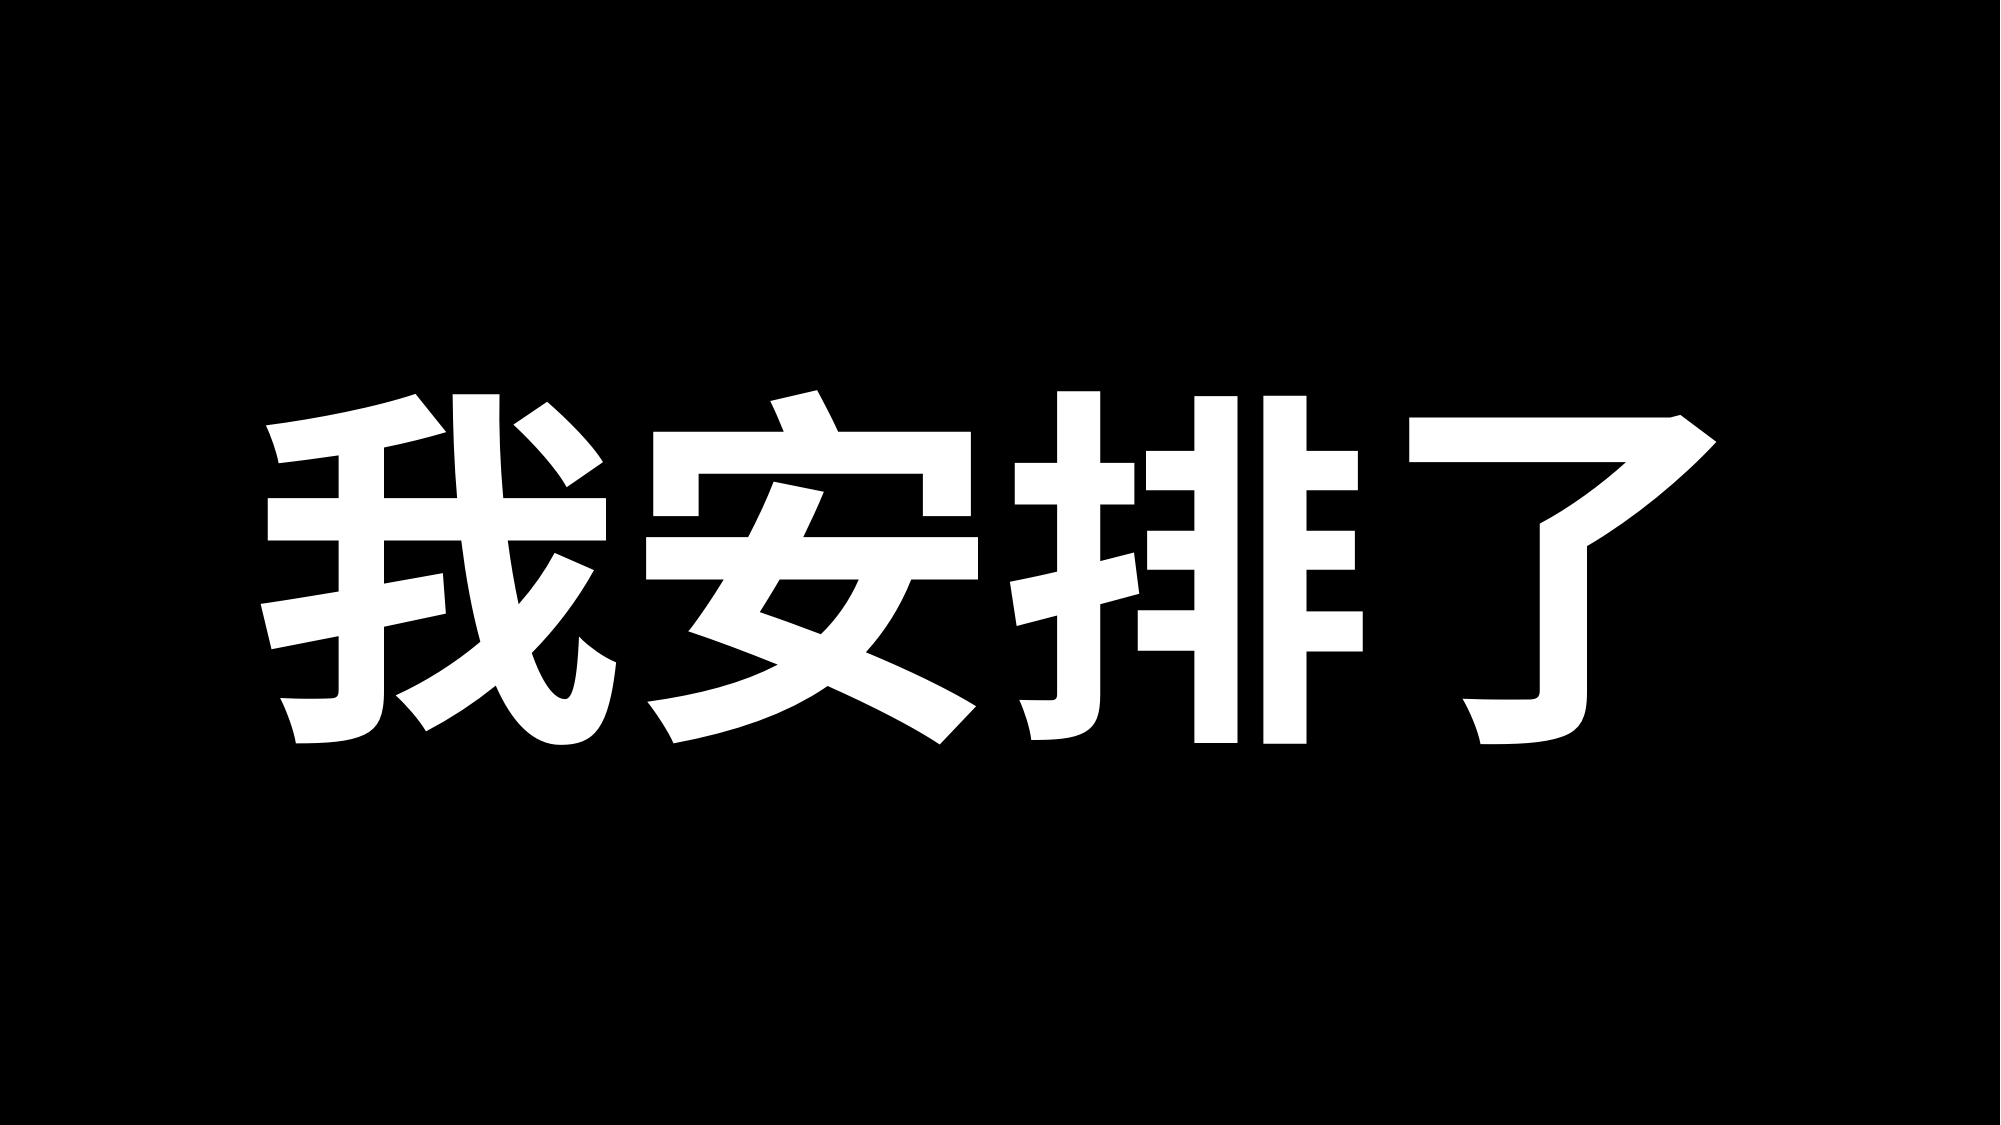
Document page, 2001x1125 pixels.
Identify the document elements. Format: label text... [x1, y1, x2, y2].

text_box 我安排了 [0, 327, 2000, 793]
